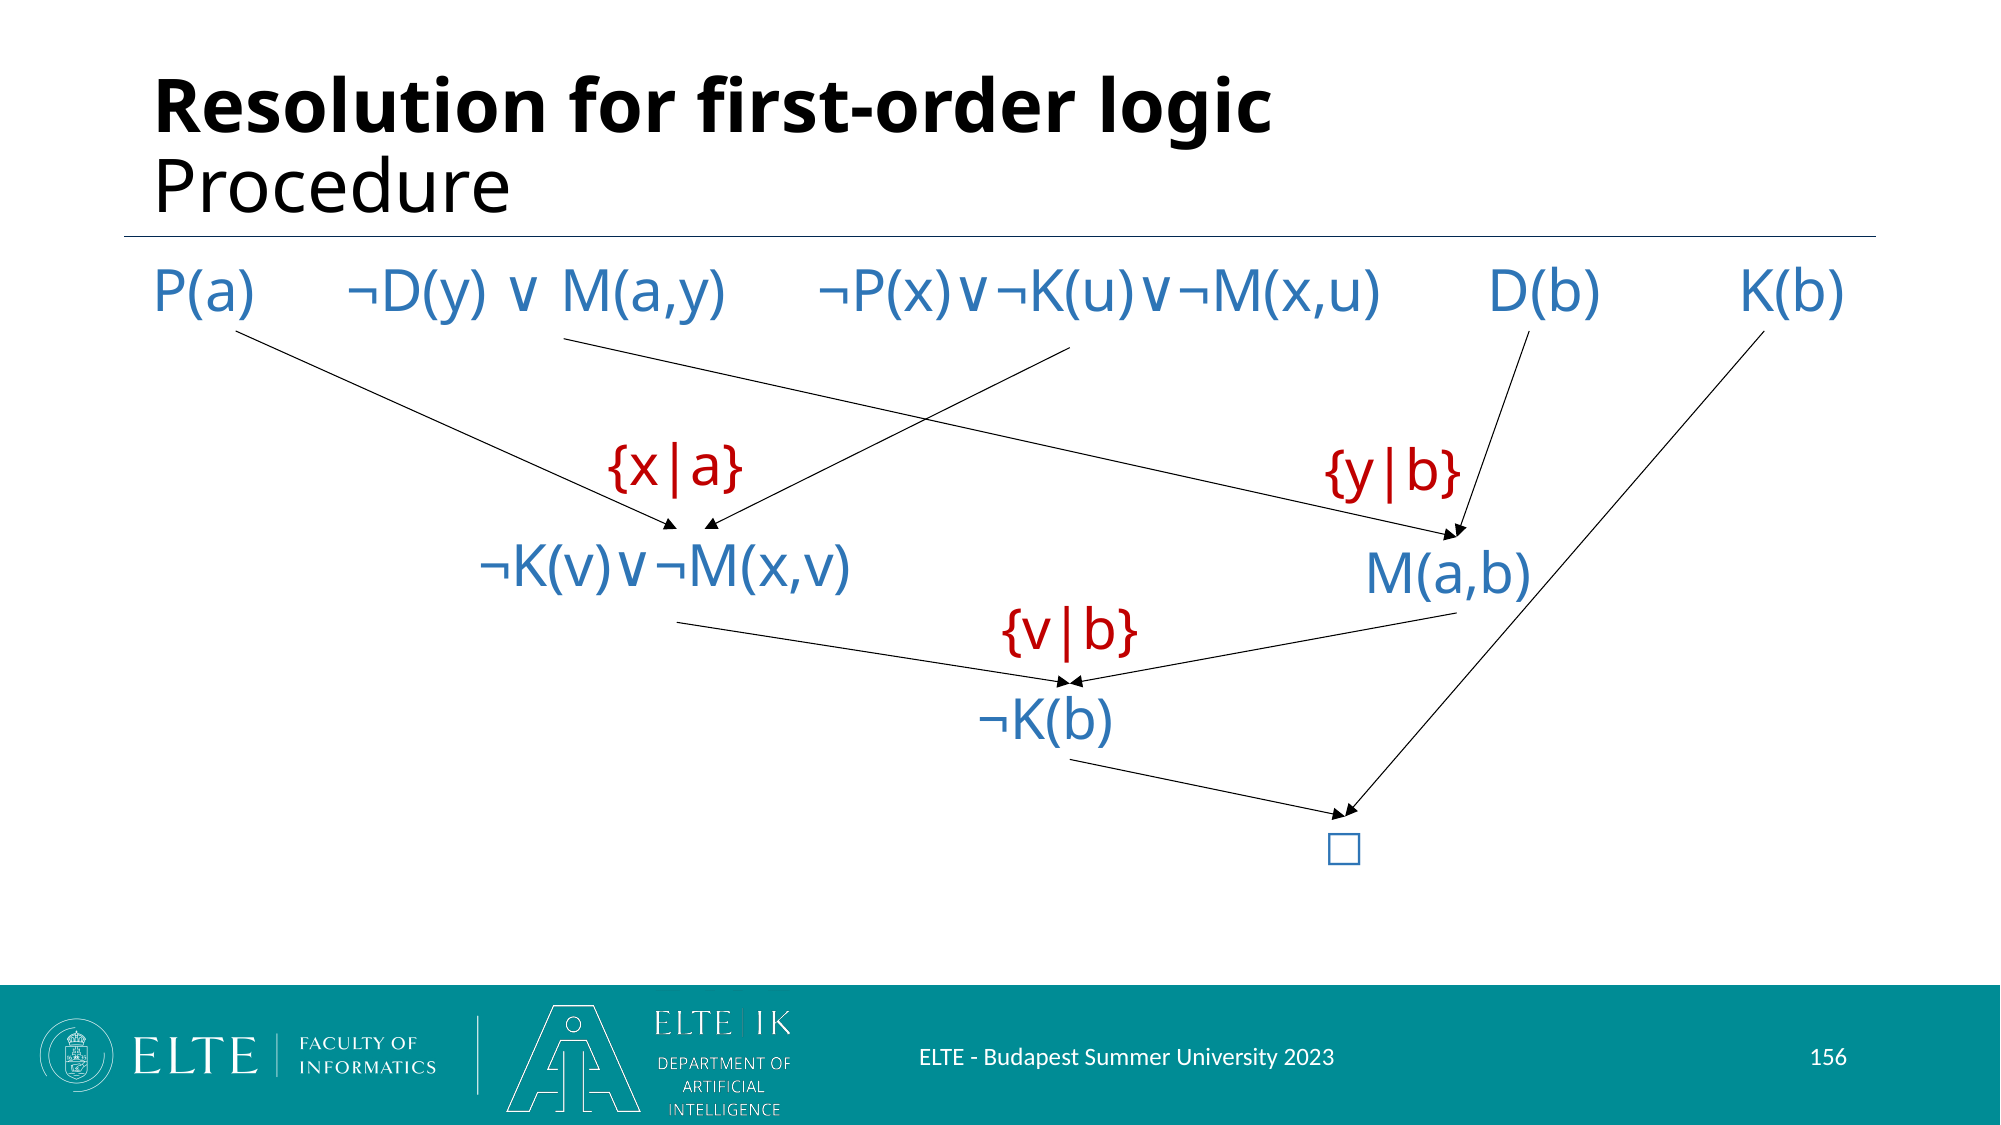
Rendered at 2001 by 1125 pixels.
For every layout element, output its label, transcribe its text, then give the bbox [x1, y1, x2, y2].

text_box ¬K(b) [962, 684, 1177, 760]
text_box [1345, 330, 1765, 817]
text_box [1069, 612, 1457, 684]
list P(a) ¬D(y) ∨ M(a,y) ¬P(x)∨¬K(u)∨¬M(x,u) D(b) K(b) [137, 254, 1863, 348]
text_box □ [1309, 817, 1381, 887]
text_box ¬K(v)∨¬M(x,v) [463, 529, 891, 623]
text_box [504, 990, 790, 1120]
footer ELTE - Budapest Summer University 2023 [790, 1025, 1465, 1085]
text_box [235, 330, 677, 529]
title Resolution for first-order logic Procedure [137, 59, 1863, 237]
picture [0, 985, 2000, 1125]
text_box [676, 622, 1069, 684]
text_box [1069, 759, 1346, 817]
slide_number 156 [1563, 1026, 1863, 1085]
text_box {v|b} [986, 593, 1200, 622]
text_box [563, 338, 1345, 538]
